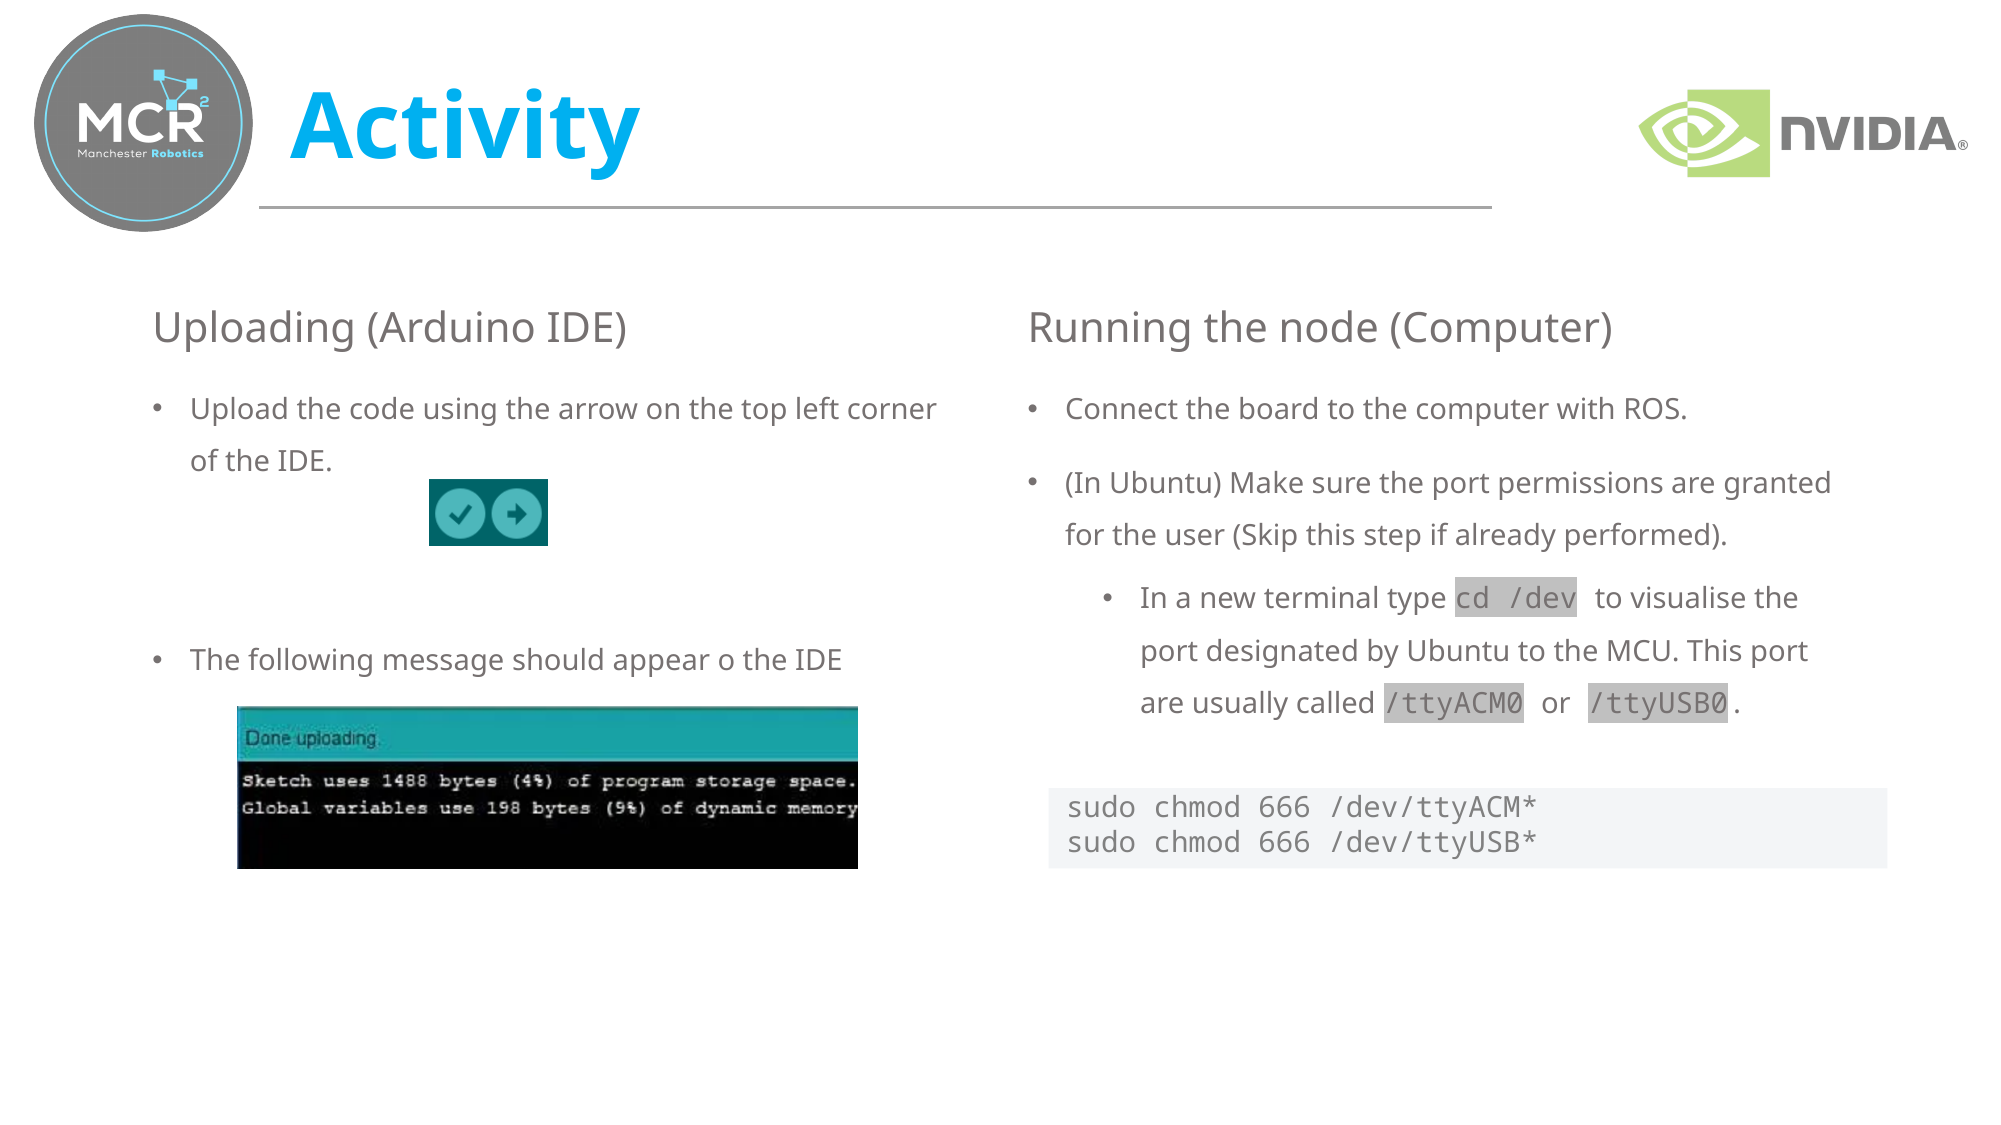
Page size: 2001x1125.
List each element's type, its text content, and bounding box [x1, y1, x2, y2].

picture [429, 478, 548, 546]
list Running the node (Computer) Connect the board to the computer with ROS. (In Ubuntu) Make sure the port permissions are granted for the user (Skip this step if already performed). In a new terminal type cd /dev to visualise the port designated by Ubuntu to the MCU. This port are usually called /ttyACM0 or /ttyUSB0. [1012, 299, 1863, 1014]
picture [237, 706, 858, 869]
list Uploading (Arduino IDE) Upload the code using the arrow on the top left corner of the IDE. The following message should appear o the IDE [137, 299, 988, 1014]
text_box sudo chmod 666 /dev/ttyACM* sudo chmod 666 /dev/ttyUSB* [1048, 788, 1888, 869]
title Activity [275, 19, 1615, 238]
